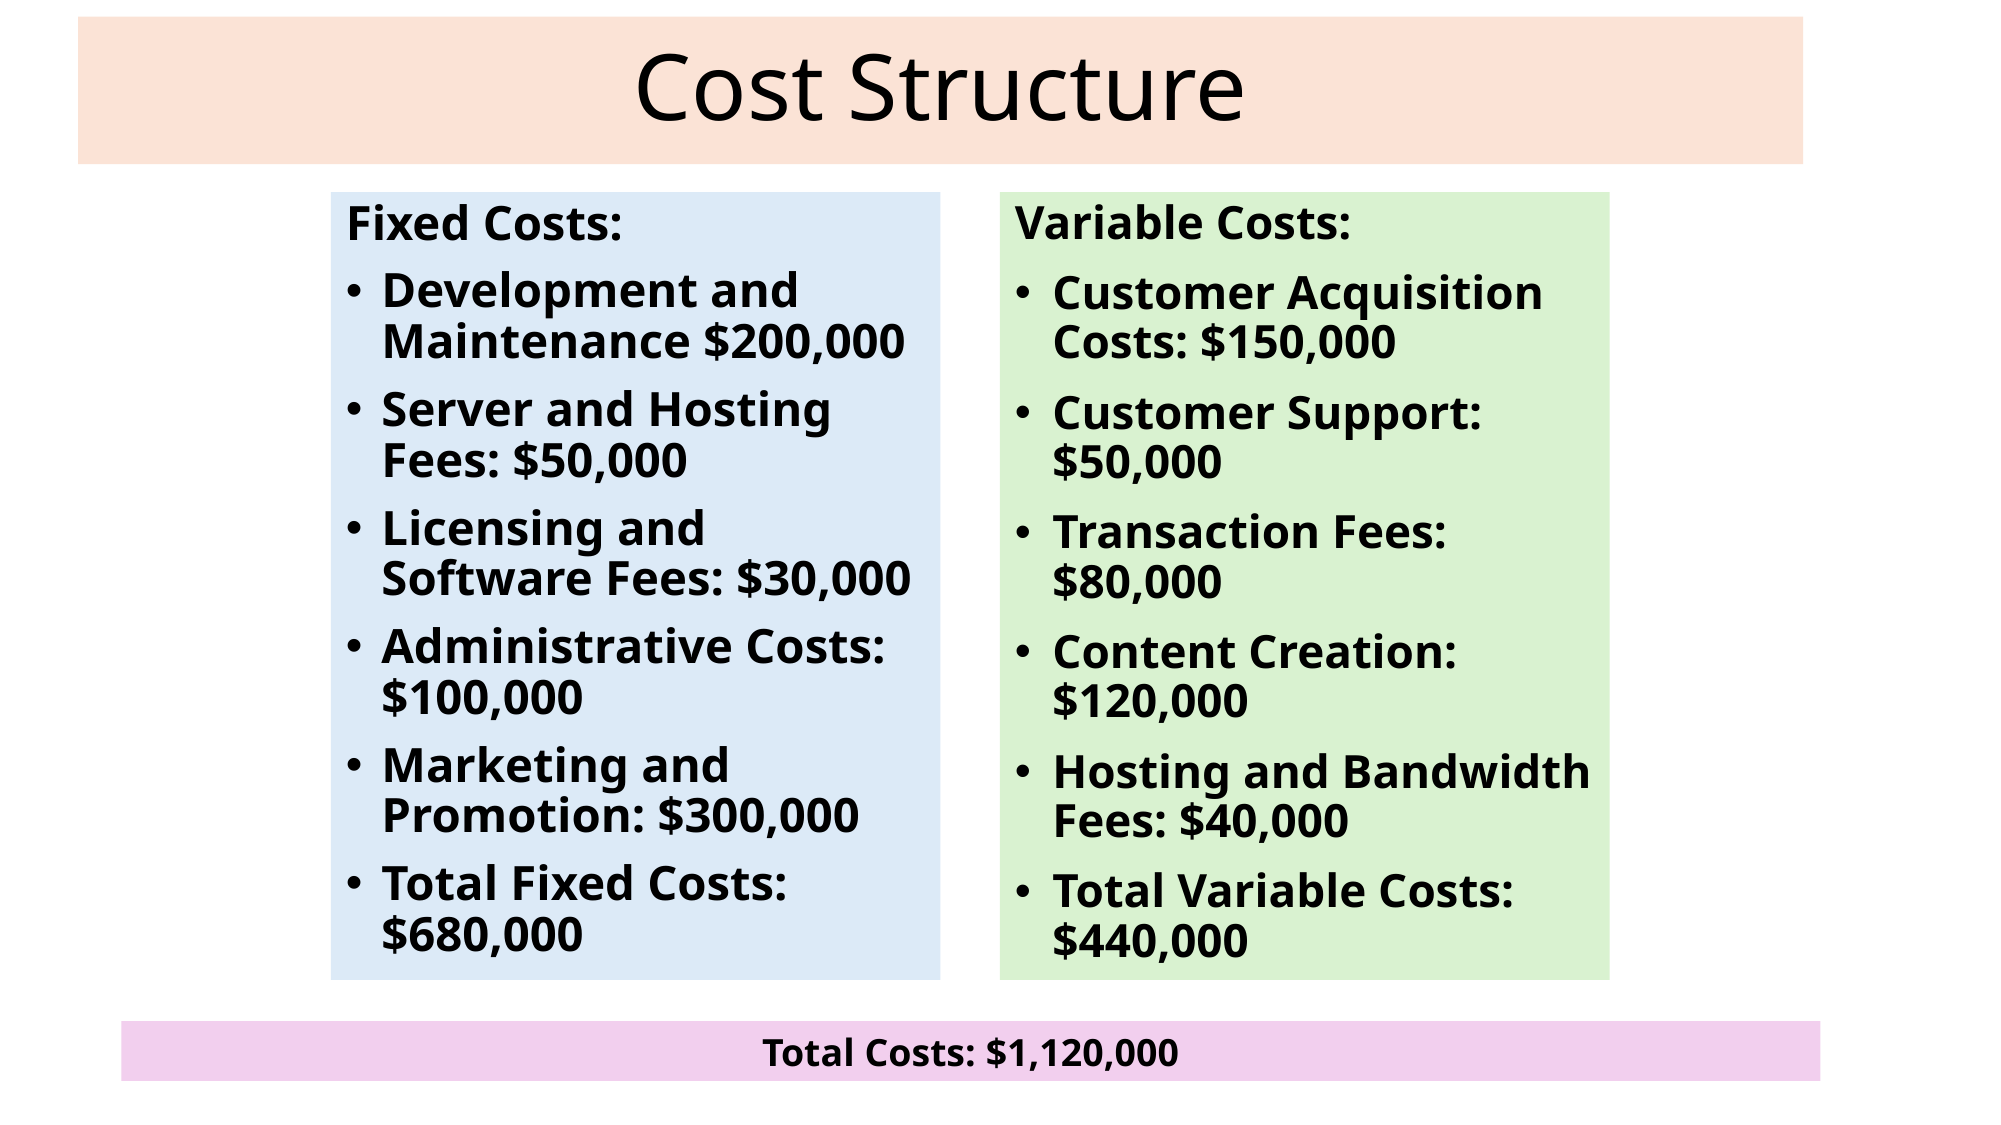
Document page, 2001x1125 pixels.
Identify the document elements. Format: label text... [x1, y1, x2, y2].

list Fixed Costs: Development and Maintenance $200,000 Server and Hosting Fees: $50,000 Licensing and Software Fees: $30,000 Administrative Costs: $100,000 Marketing and Promotion: $300,000 Total Fixed Costs: $680,000 [330, 192, 941, 980]
text_box Variable Costs: Customer Acquisition Costs: $150,000 Customer Support: $50,000 Transaction Fees: $80,000 Content Creation: $120,000 Hosting and Bandwidth Fees: $40,000 Total Variable Costs: $440,000 [999, 192, 1610, 980]
text_box Total Costs: $1,120,000 [121, 1021, 1821, 1081]
title Cost Structure [78, 16, 1804, 165]
